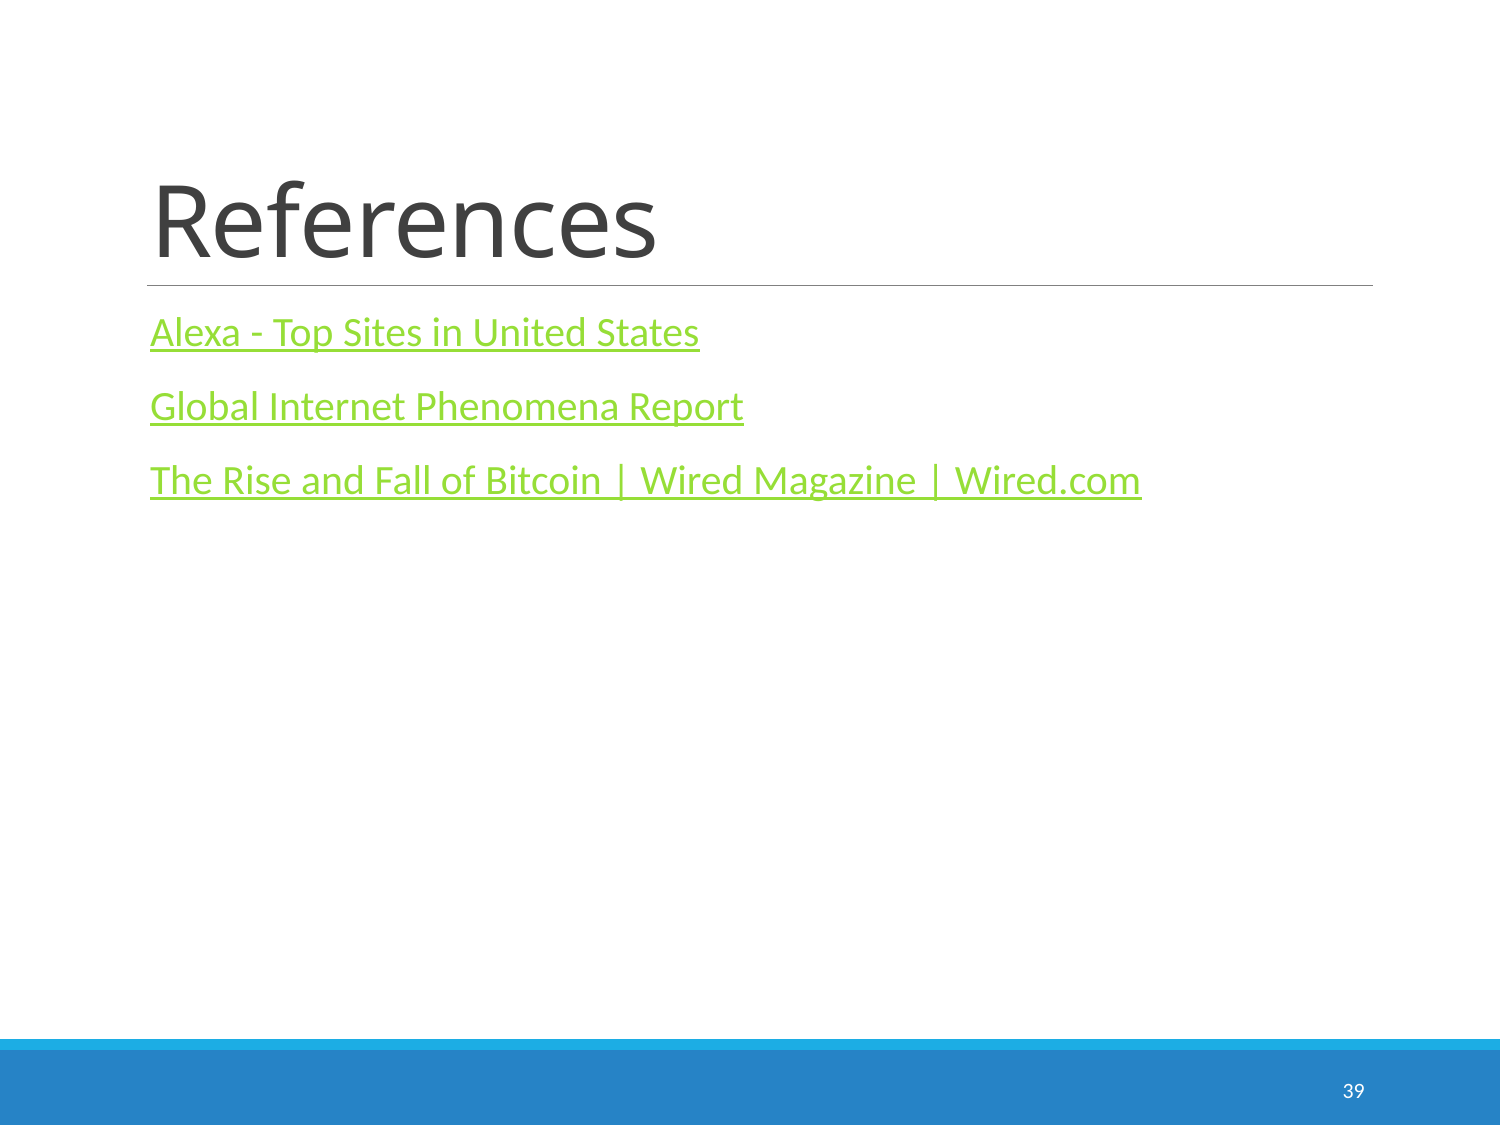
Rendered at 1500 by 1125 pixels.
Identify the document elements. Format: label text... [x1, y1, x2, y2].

slide_number 39 [1218, 1059, 1380, 1120]
title References [135, 47, 1373, 285]
list Alexa - Top Sites in United States Global Internet Phenomena Report The Rise and Fall of Bitcoin | Wired Magazine | Wired.com [135, 302, 1373, 963]
